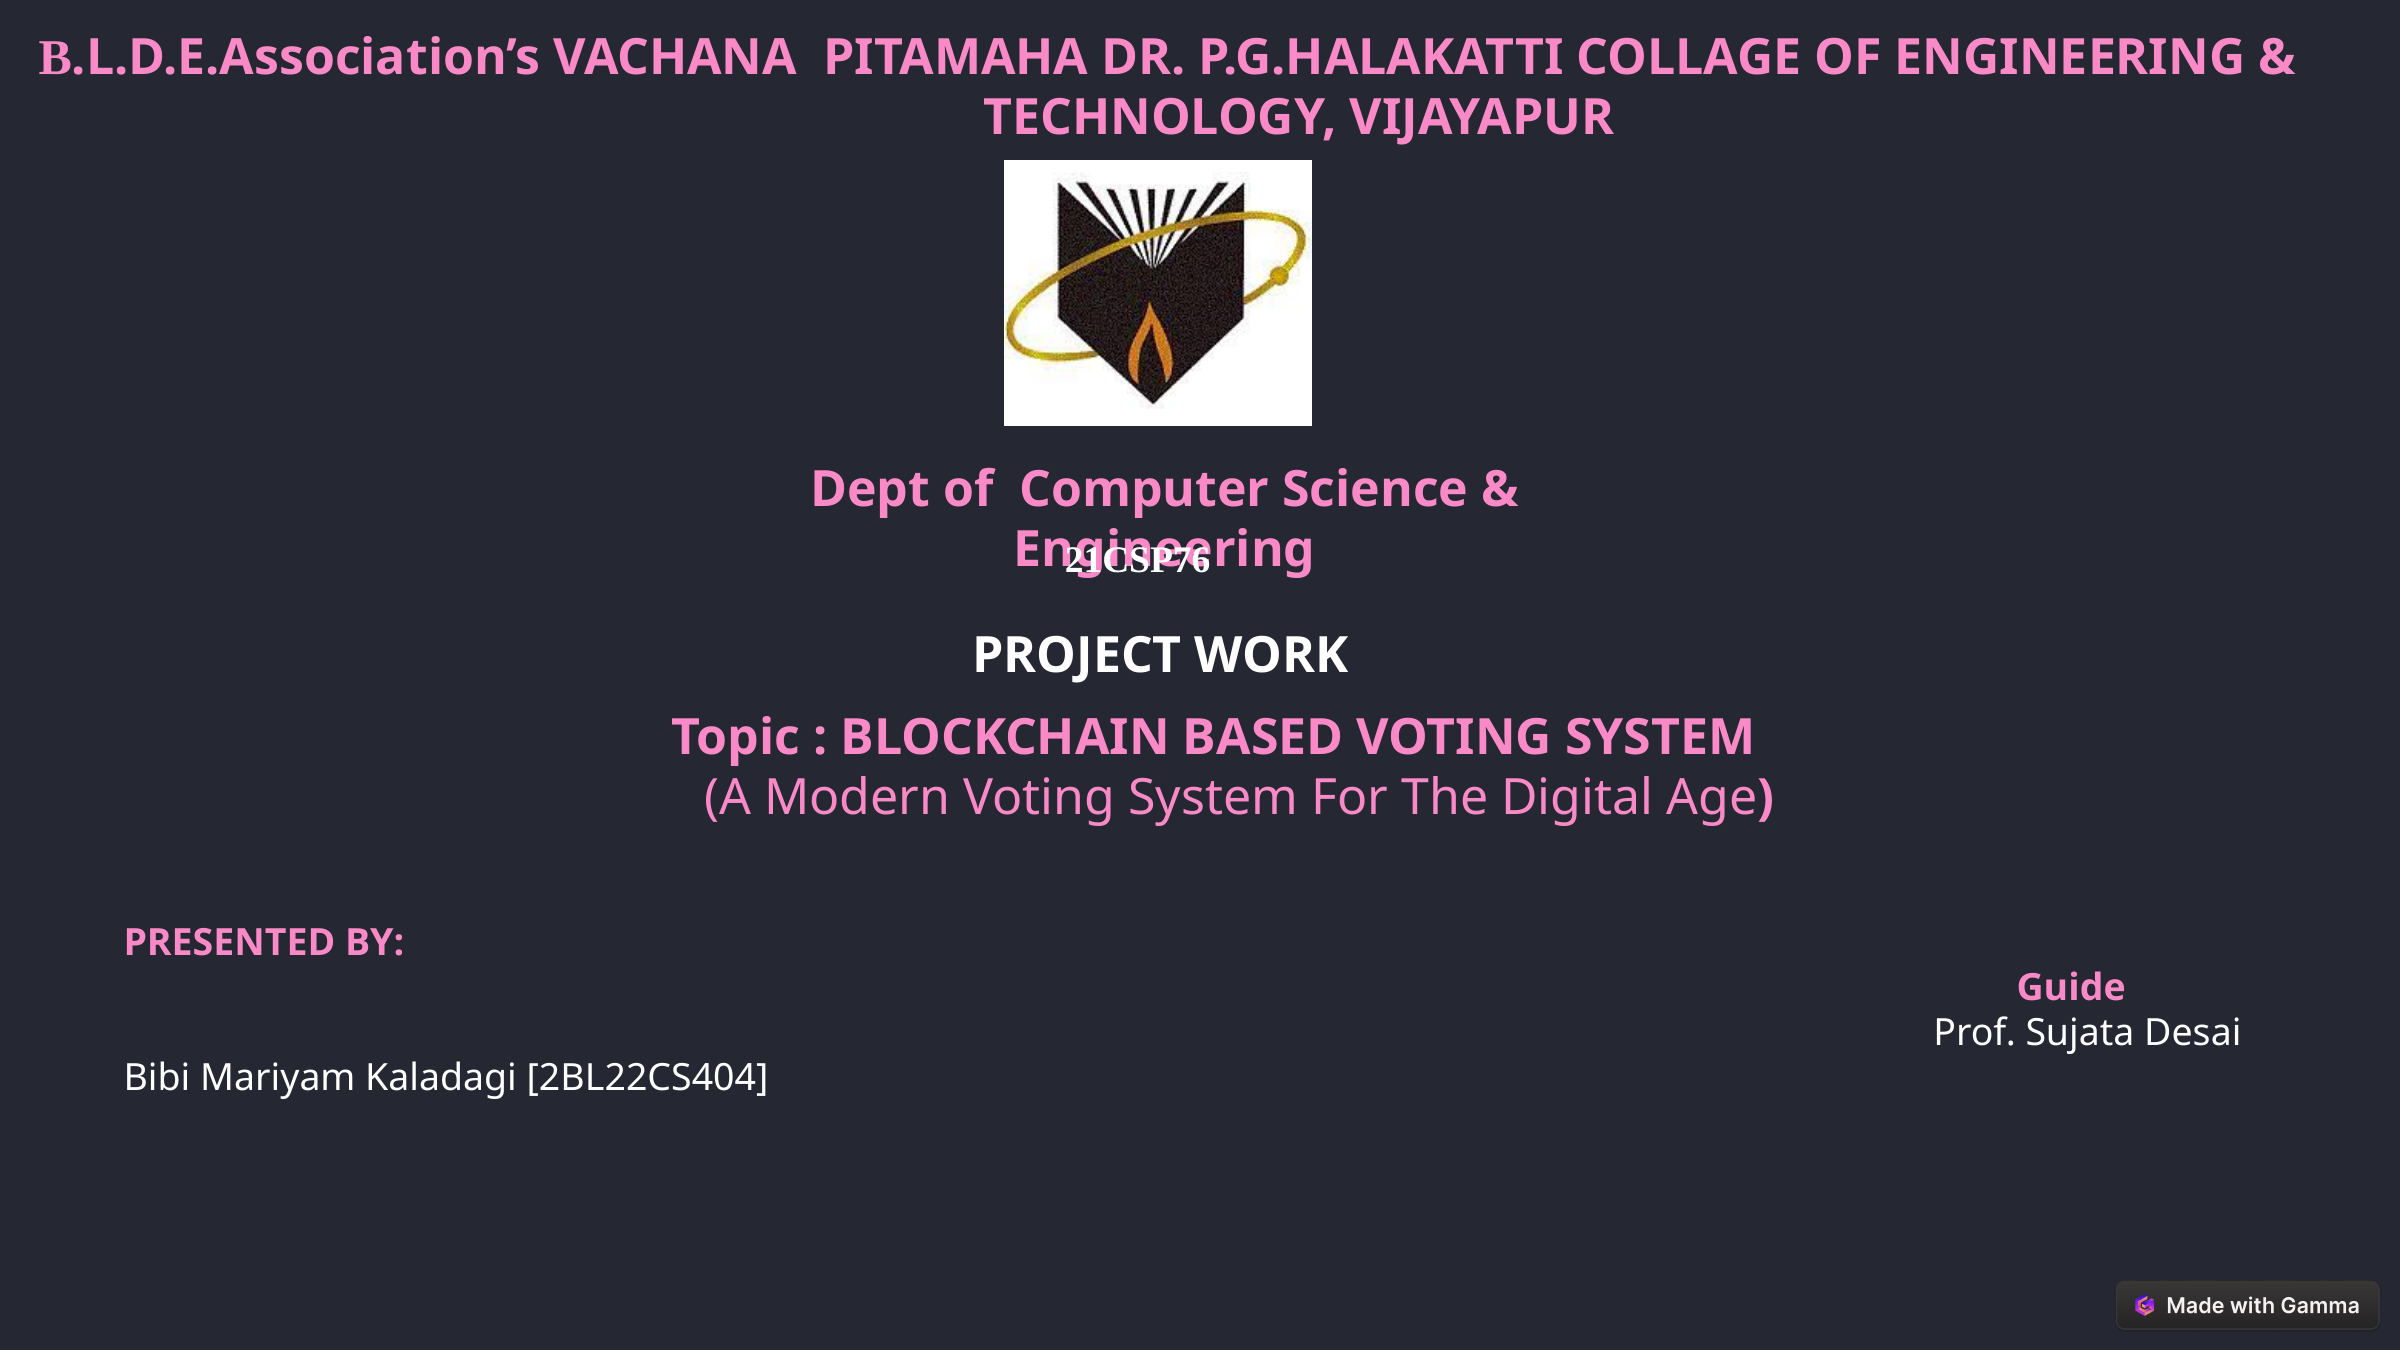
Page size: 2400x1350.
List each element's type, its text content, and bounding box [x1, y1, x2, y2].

picture [2106, 1271, 2389, 1339]
text_box PRESENTED BY: Guide Prof. Sujata Desai Bibi Mariyam Kaladagi [2BL22CS404] [108, 910, 2357, 1195]
picture [1004, 160, 1312, 426]
text_box Topic : BLOCKCHAIN BASED VOTING SYSTEM (A Modern Voting System For The Digital Age) [422, 697, 1894, 833]
text_box Dept of Computer Science & Engineering [650, 448, 1679, 629]
text_box B.L.D.E.Association’s VACHANA PITAMAHA DR. P.G.HALAKATTI COLLAGE OF ENGINEERING & TECHNOLOGY, VIJAYAPUR [23, 17, 2369, 152]
text_box 21CSP76 [1040, 527, 1267, 588]
text_box PROJECT WORK [944, 614, 1723, 690]
